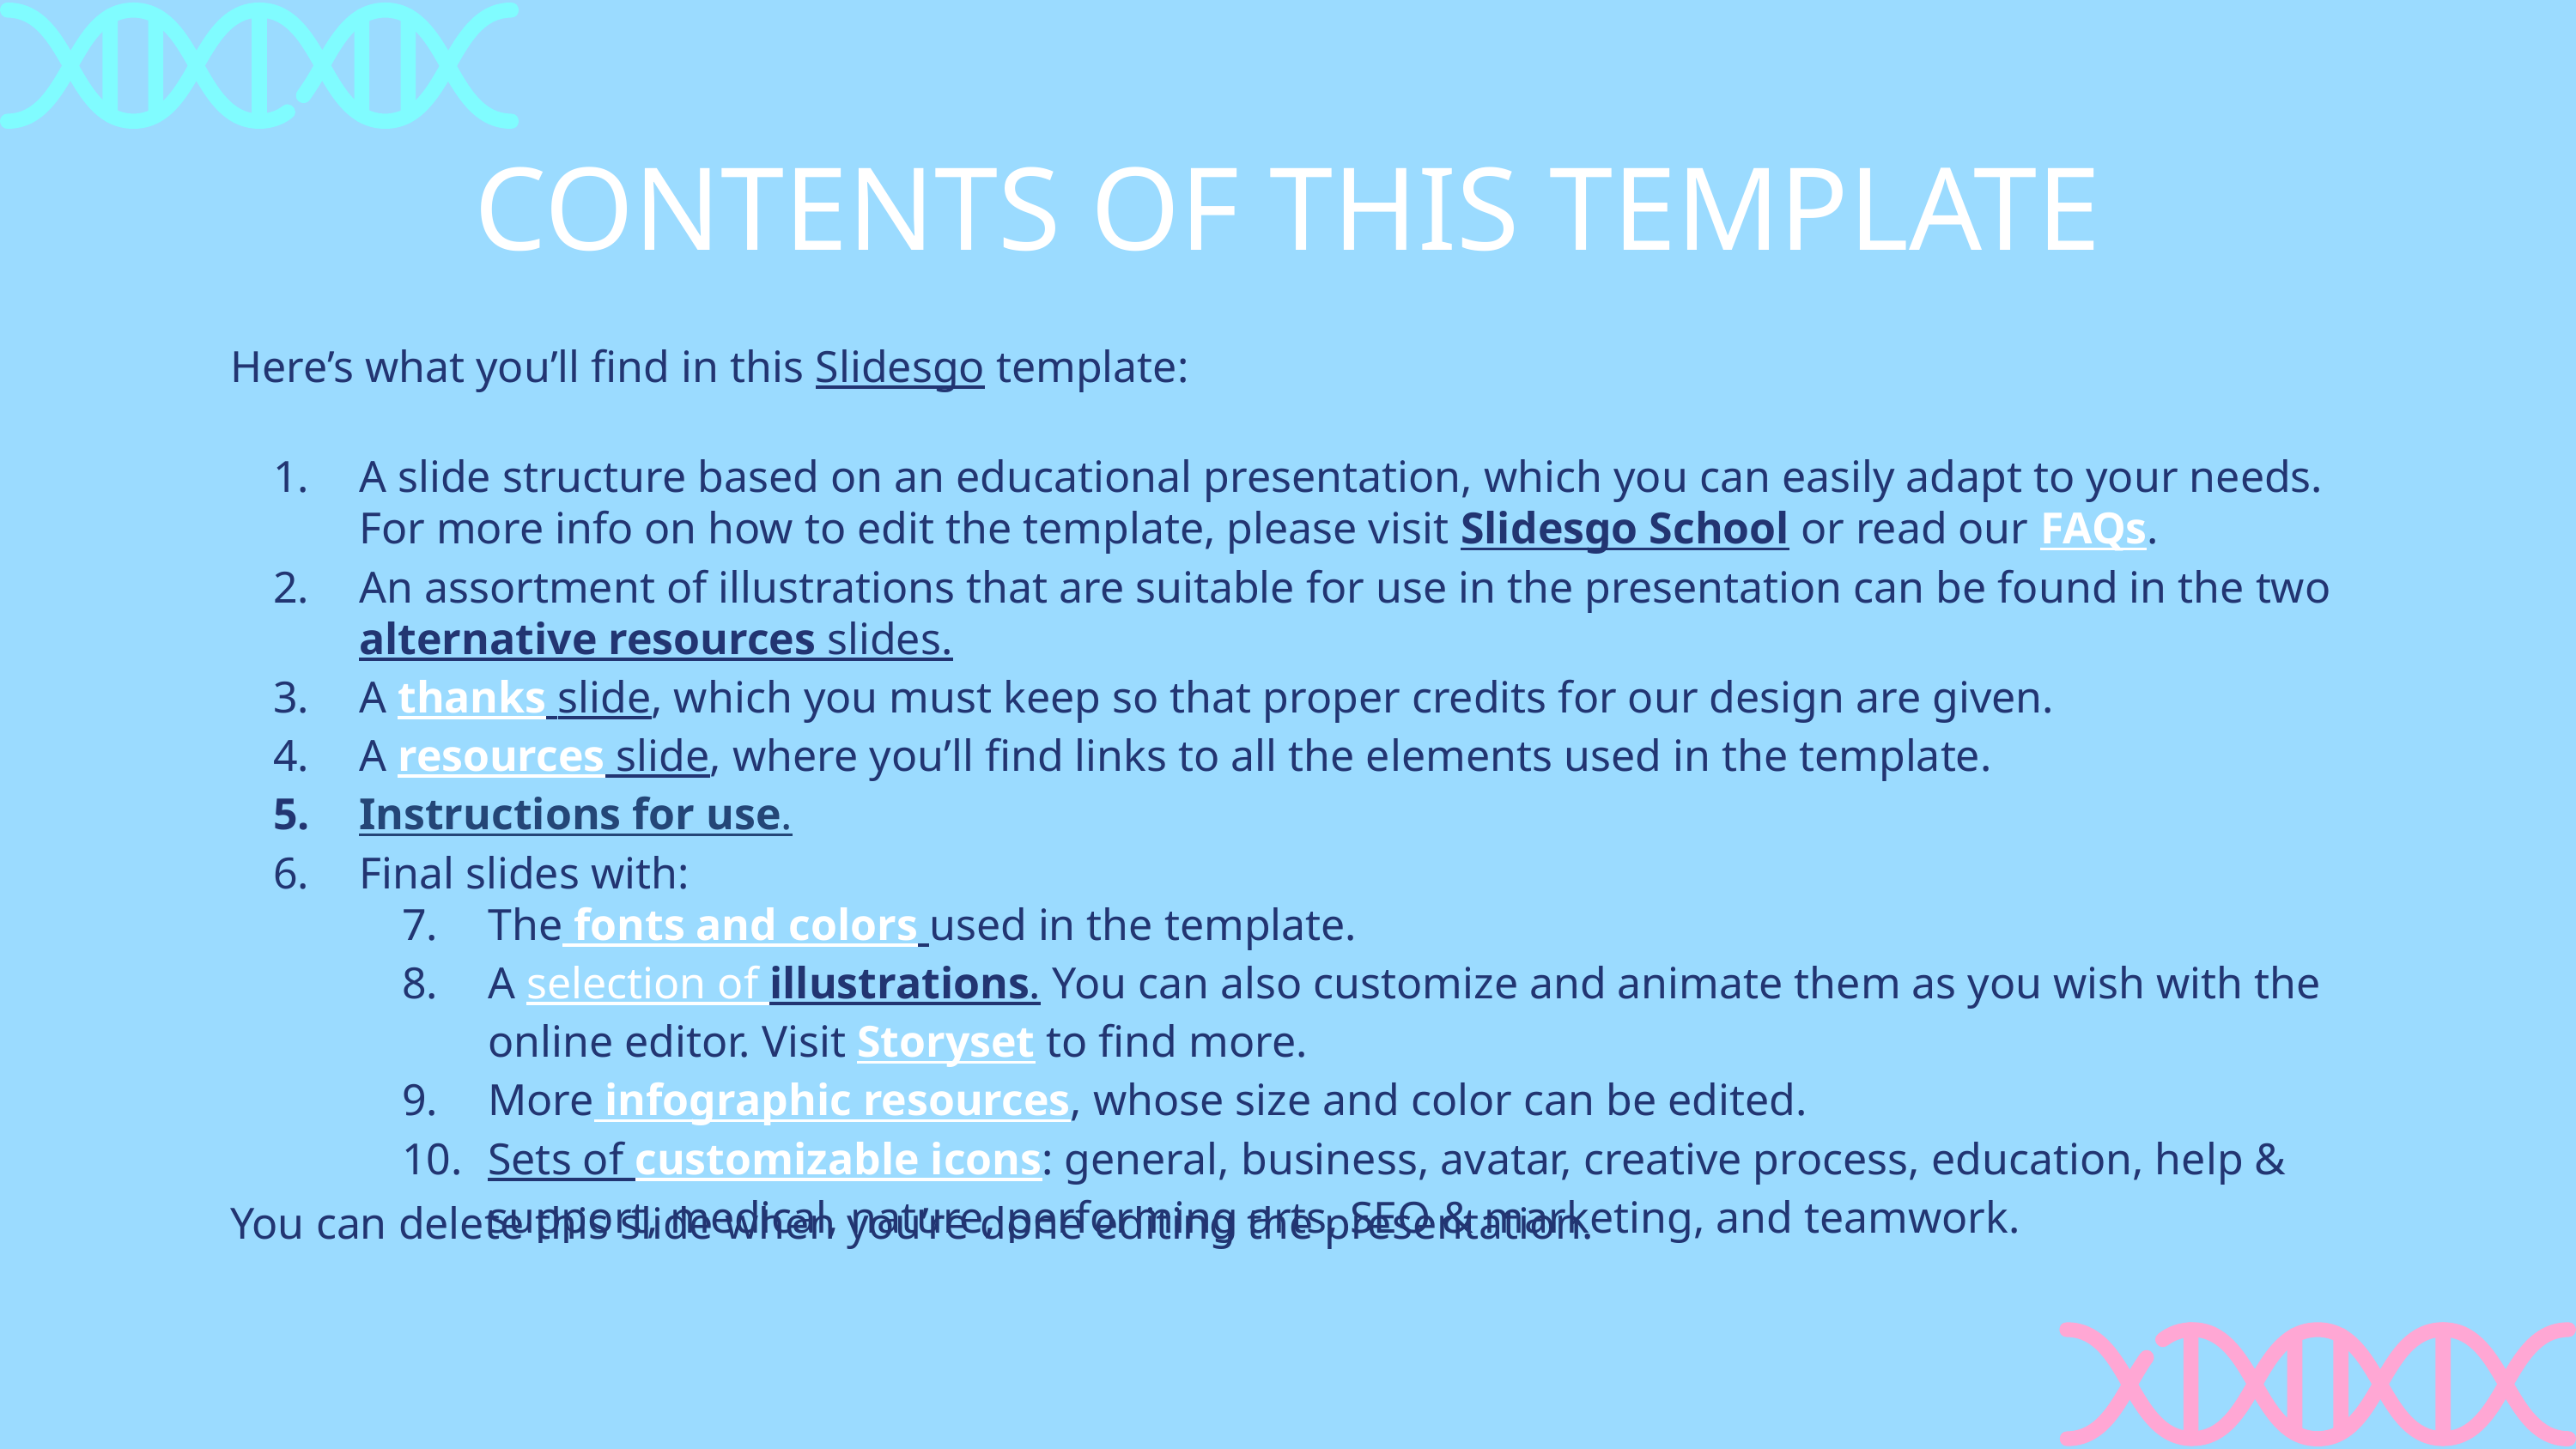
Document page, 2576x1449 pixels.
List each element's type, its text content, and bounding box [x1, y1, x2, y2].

text_box You can delete this slide when you’re done editing the presentation. [204, 1170, 2372, 1274]
title CONTENTS OF THIS TEMPLATE [204, 153, 2372, 282]
subtitle Here’s what you’ll find in this Slidesgo template: A slide structure based on an educational presentation, which you can easily adapt to your needs. For more info on how to edit the template, please visit Slidesgo School or read our FAQs. An assortment of illustrations that are suitable for use in the presentation can be found in the two alternative resources slides. A thanks slide, which you must keep so that proper credits for our design are given. A resources slide, where you’ll find links to all the elements used in the template. Instructions for use. Final slides with: The fonts and colors used in the template. A selection of illustrations. You can also customize and animate them as you wish with the online editor. Visit Storyset to find more. More infographic resources, whose size and color can be edited. Sets of customizable icons: general, business, avatar, creative process, education, help & support, medical, nature, performing arts, SEO & marketing, and teamwork. [204, 313, 2372, 1170]
